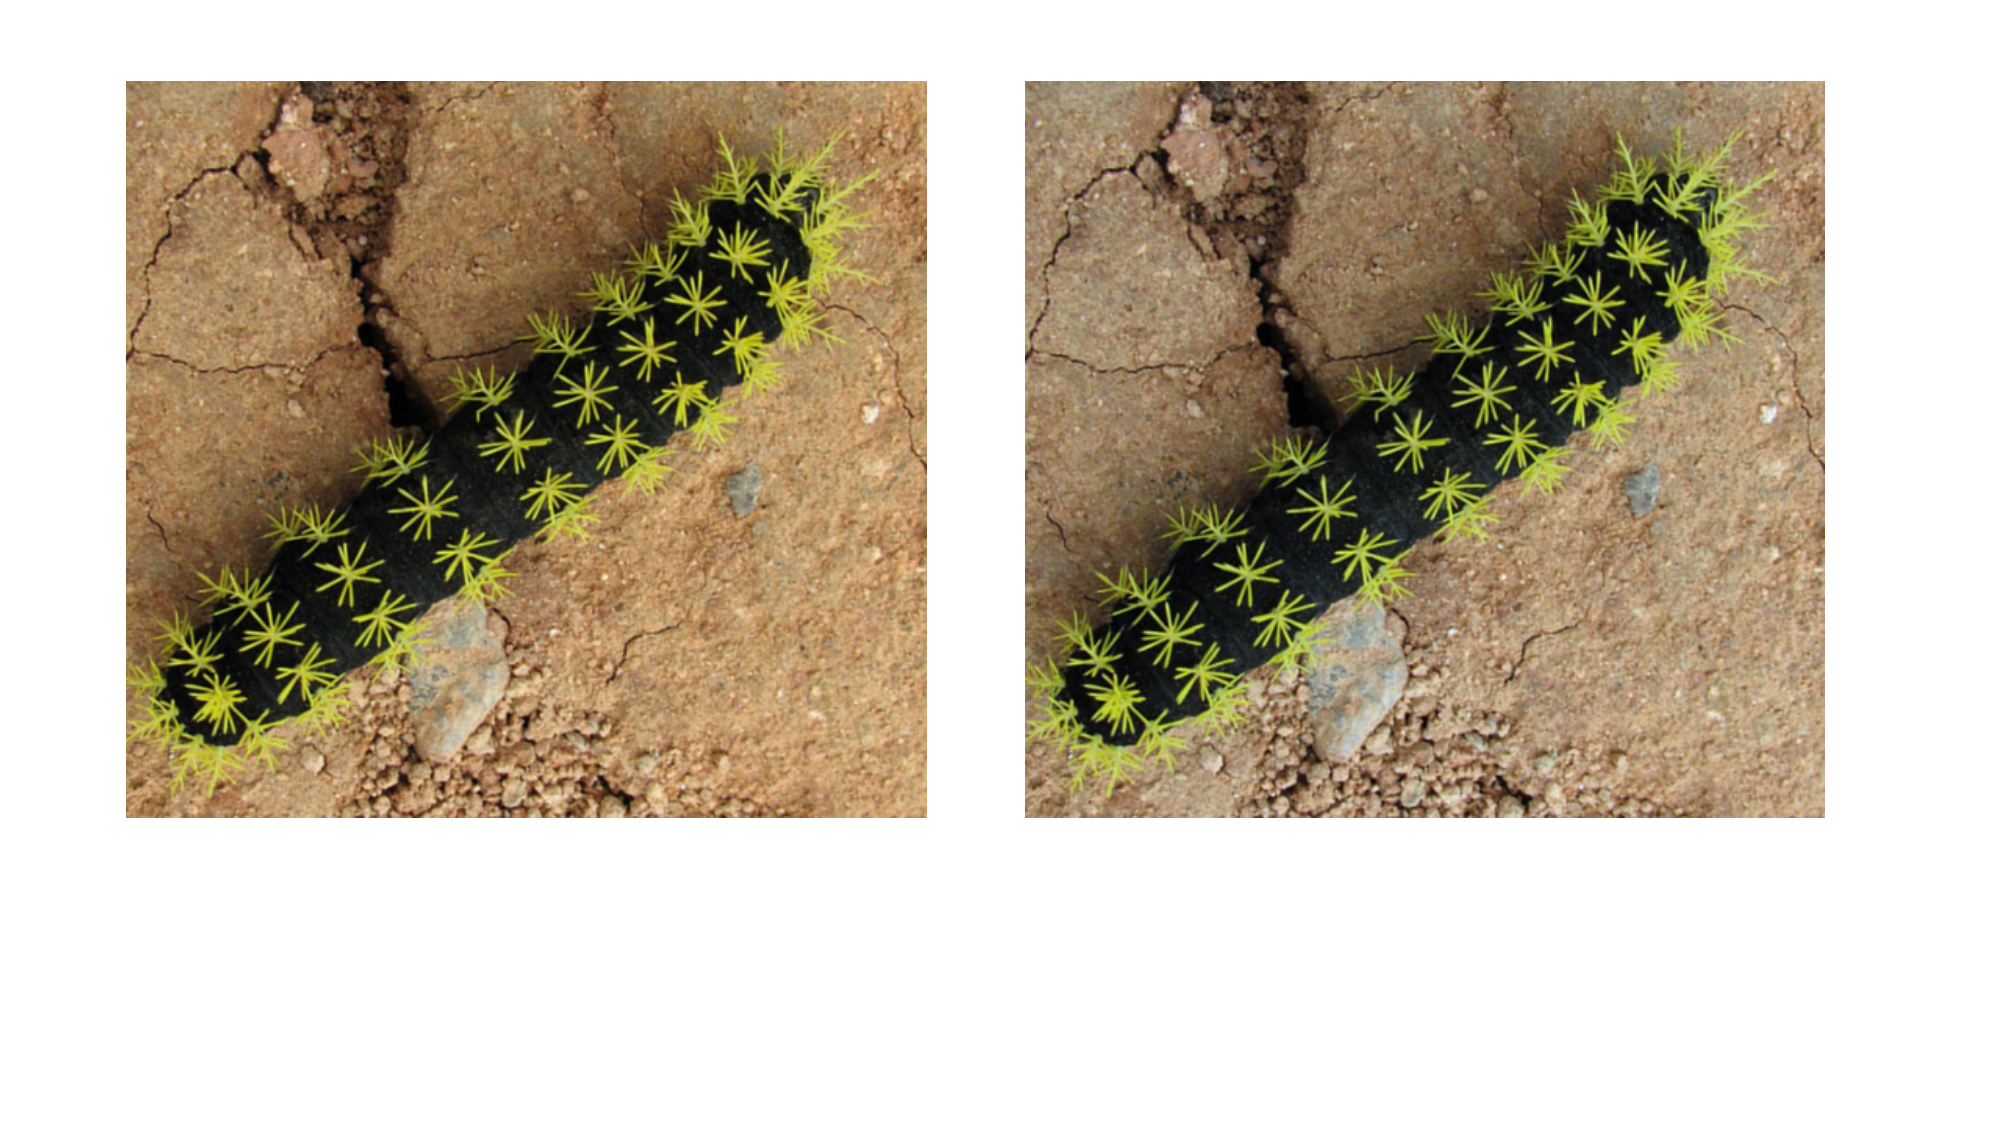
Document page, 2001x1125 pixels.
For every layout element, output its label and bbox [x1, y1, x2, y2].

picture [1024, 81, 1826, 818]
picture [126, 81, 927, 818]
